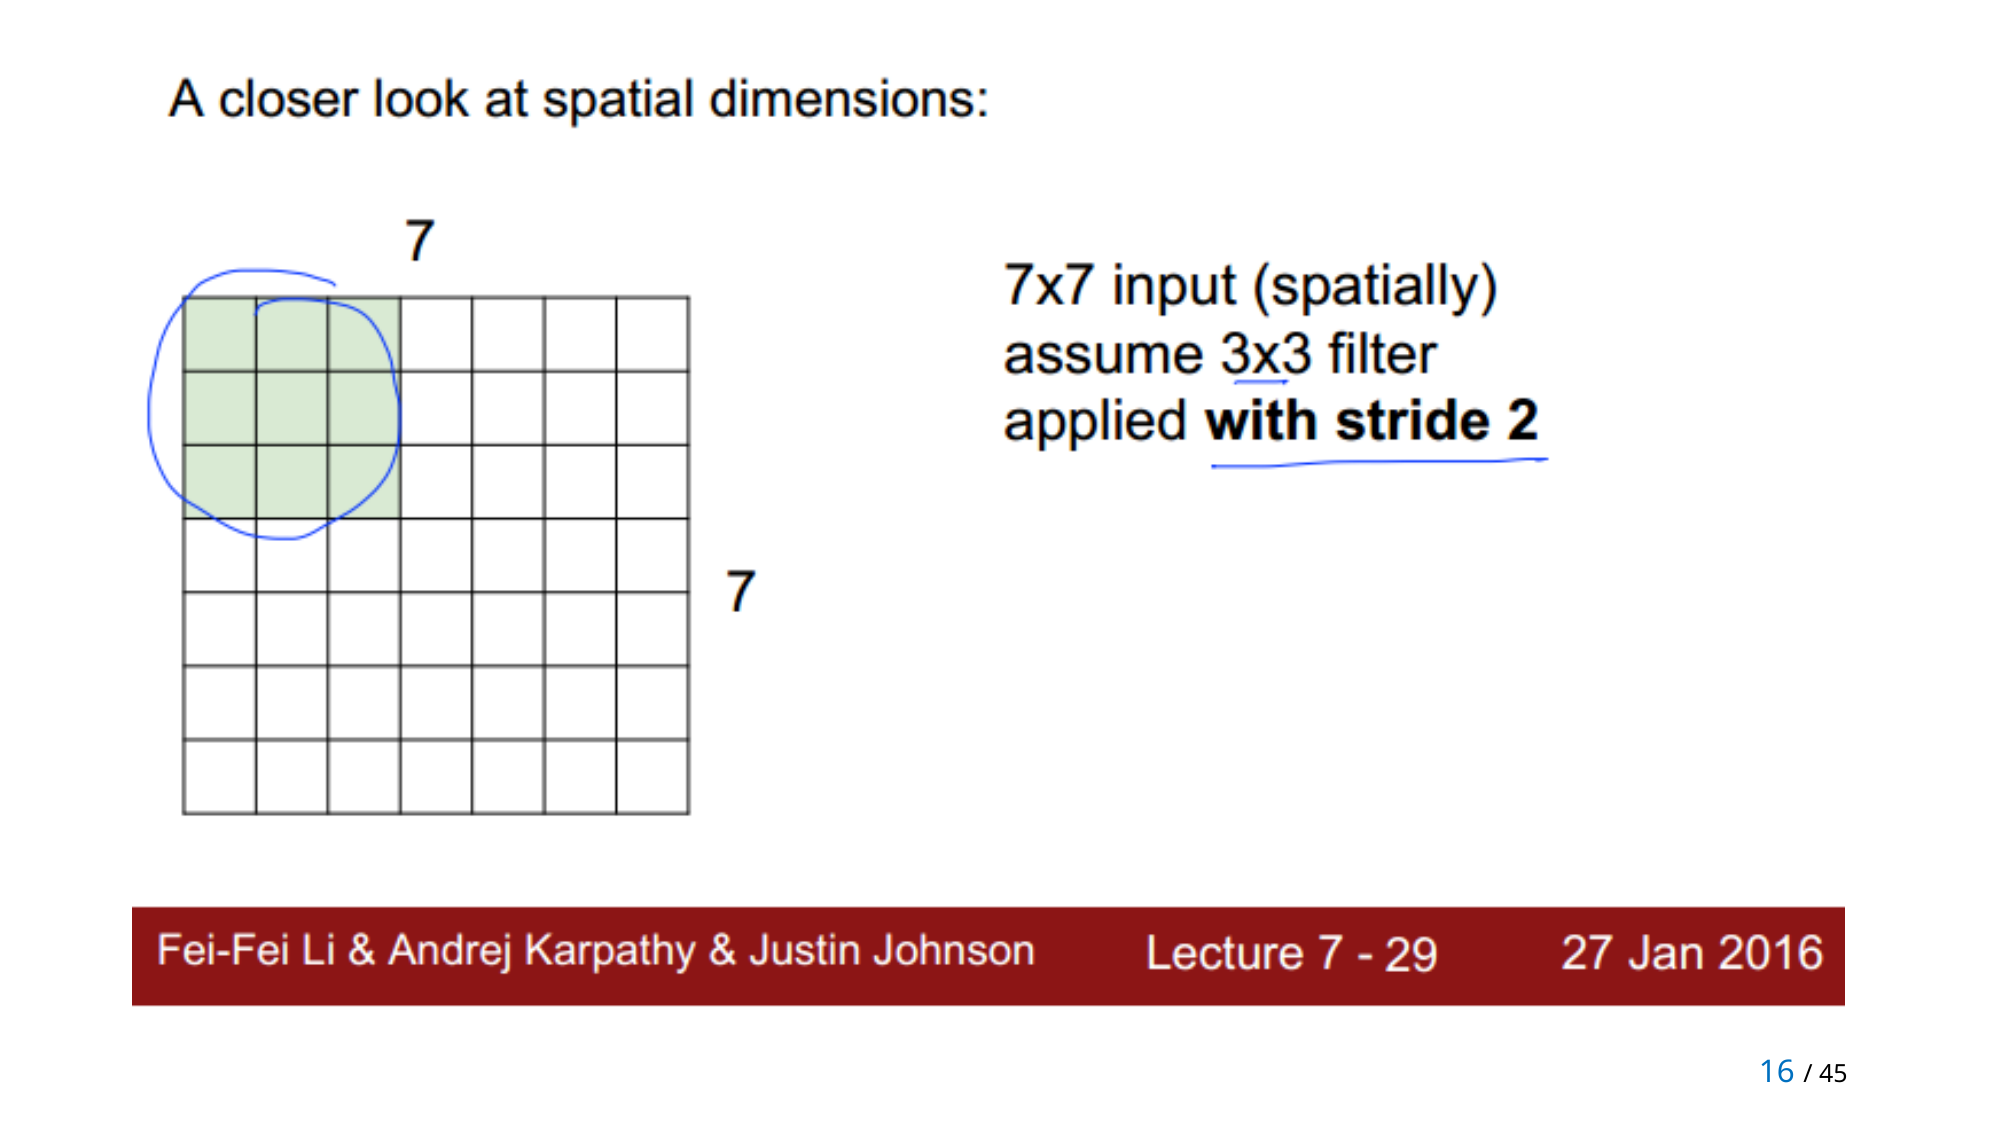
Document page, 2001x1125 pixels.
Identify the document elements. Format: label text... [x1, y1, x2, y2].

picture [132, 39, 1845, 1043]
slide_number 16 / 45 [1412, 1042, 1863, 1103]
